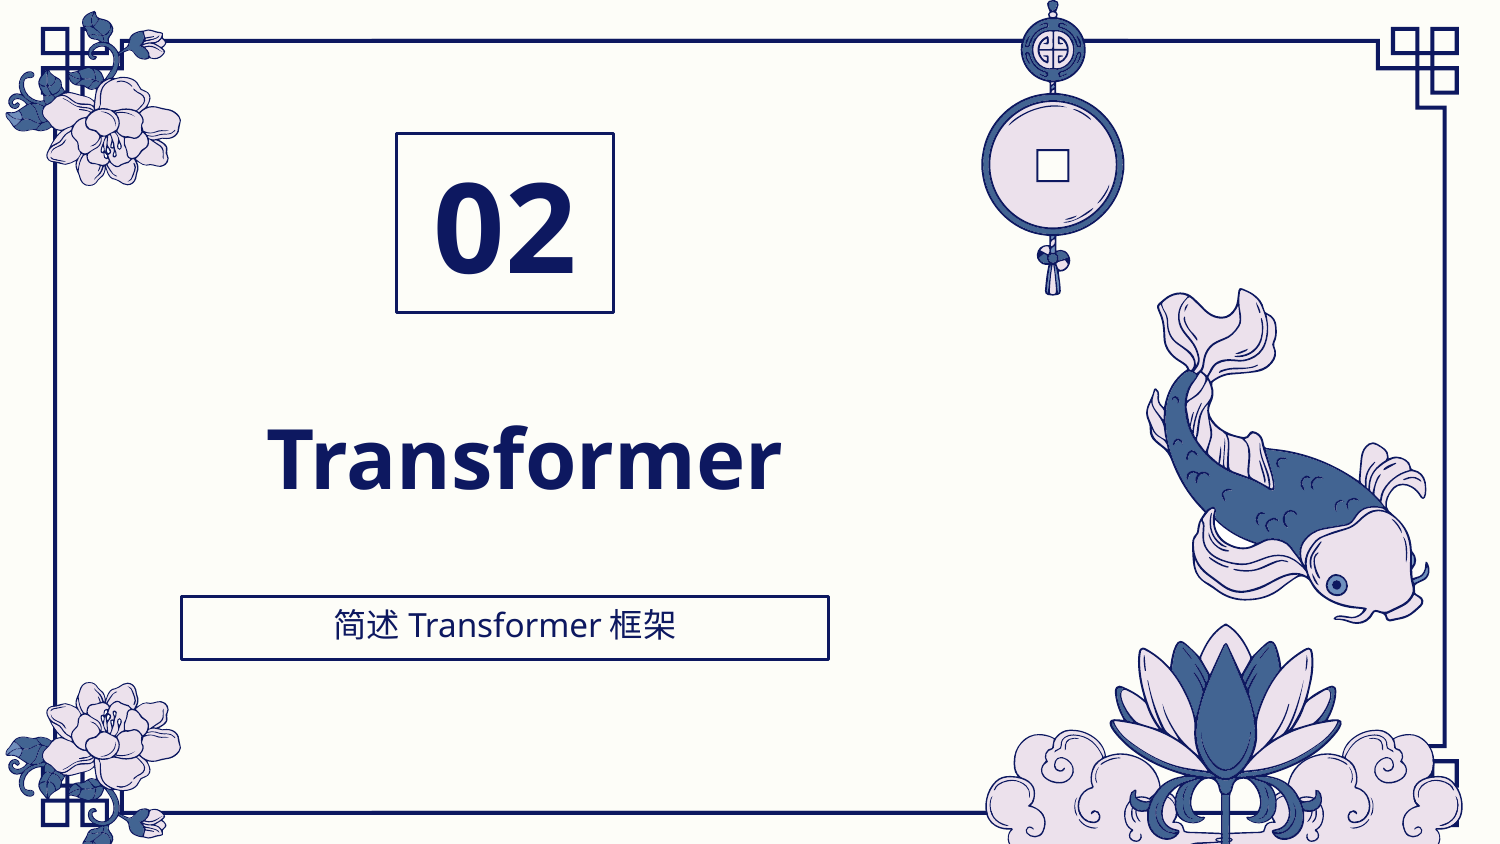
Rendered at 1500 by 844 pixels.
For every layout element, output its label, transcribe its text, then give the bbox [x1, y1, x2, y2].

title 02 [395, 132, 615, 314]
subtitle 简述Transformer框架 [180, 595, 830, 661]
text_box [1145, 287, 1432, 625]
title Transformer [236, 341, 814, 571]
